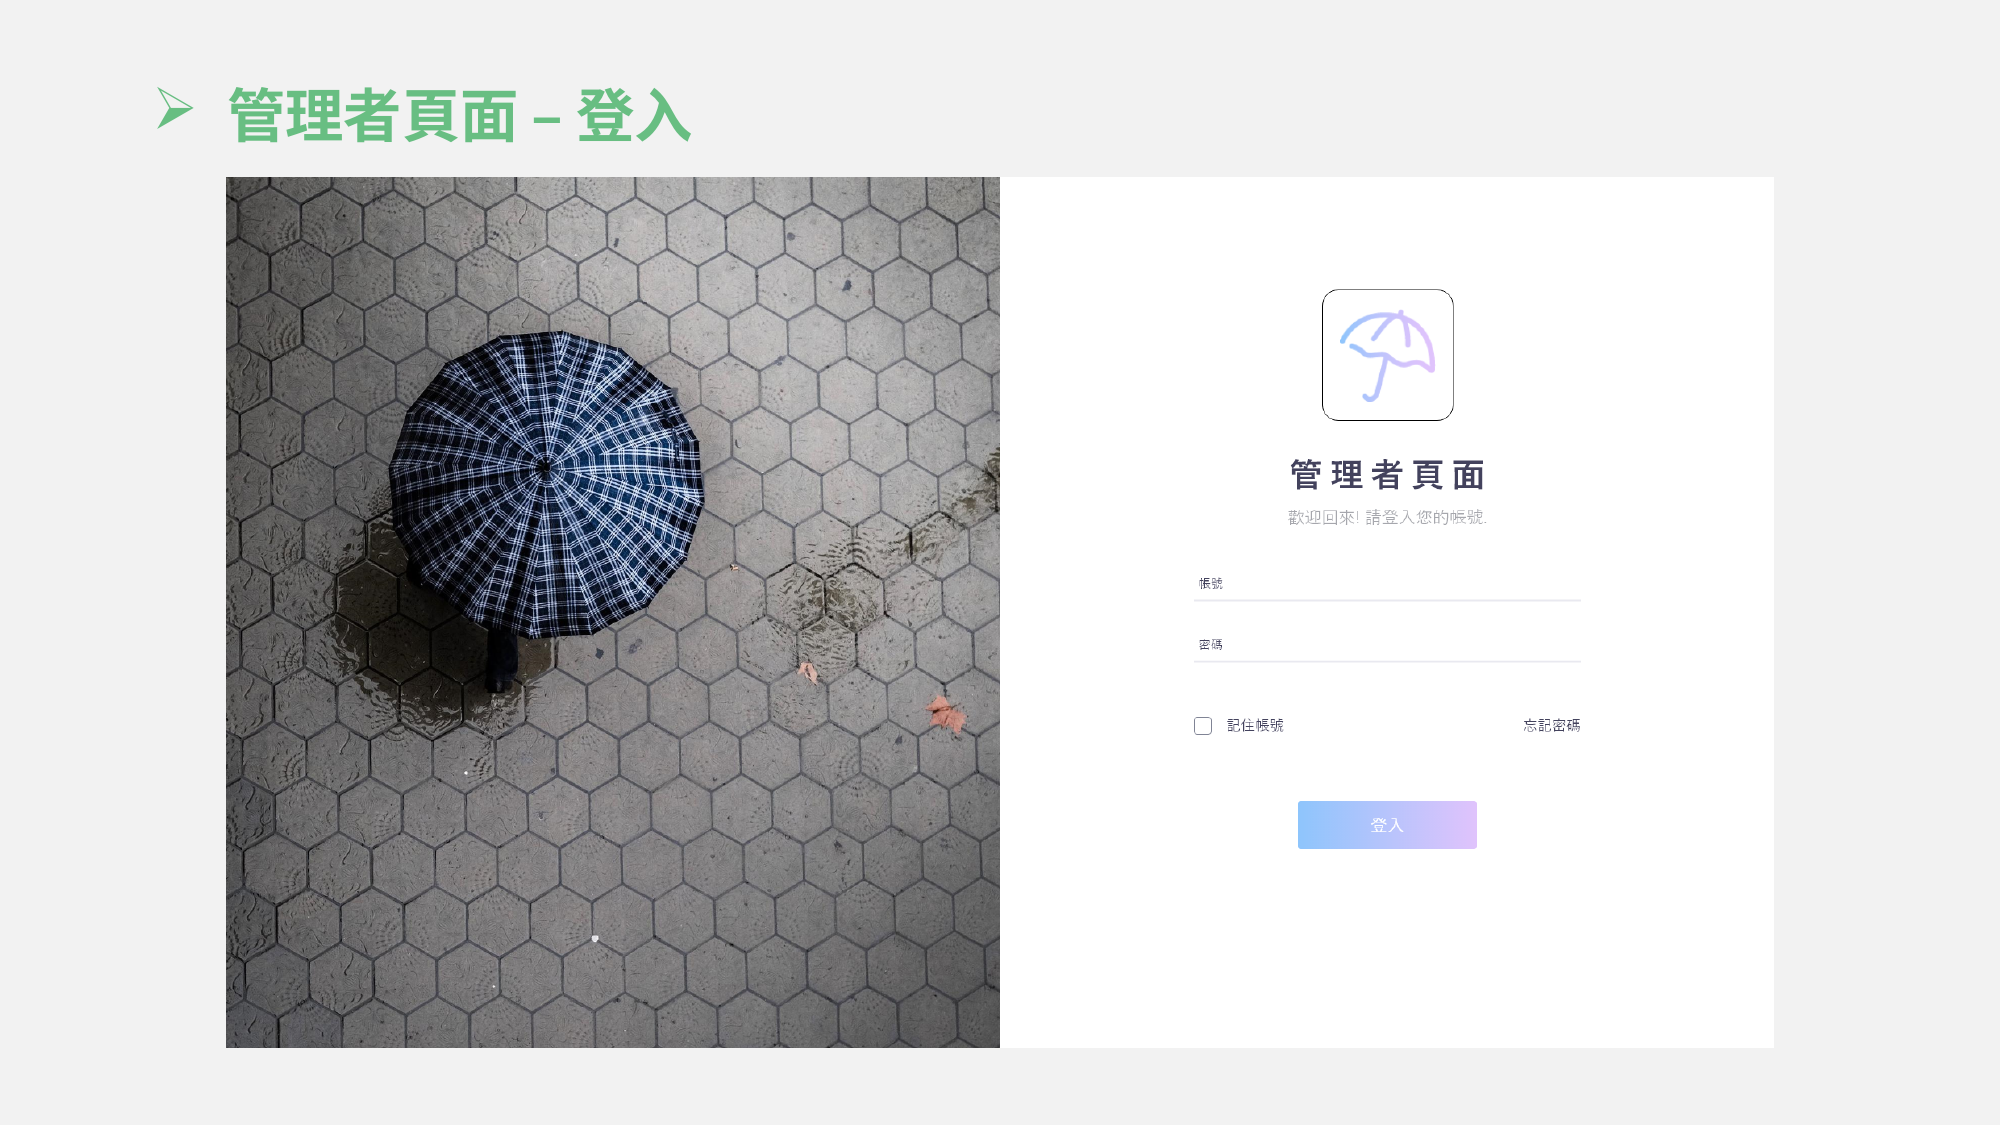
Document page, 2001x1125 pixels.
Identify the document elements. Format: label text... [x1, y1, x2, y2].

picture [226, 177, 1774, 1048]
title 管理者頁面 – 登入 [137, 59, 1863, 178]
